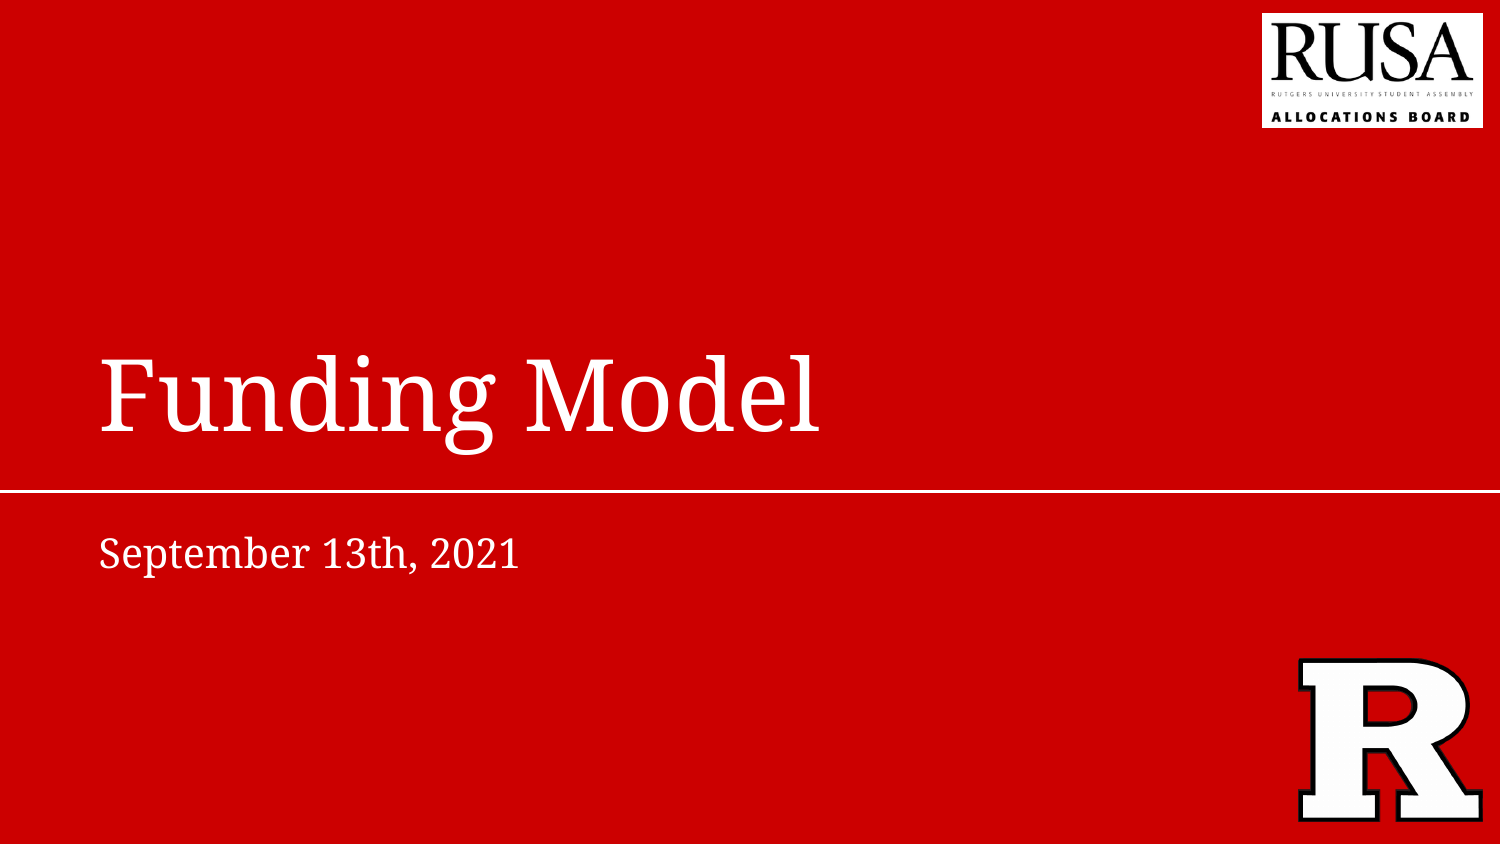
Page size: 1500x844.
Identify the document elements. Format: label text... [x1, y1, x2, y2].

picture [1298, 657, 1483, 822]
title Funding Model [83, 206, 1417, 467]
picture [1262, 13, 1483, 128]
subtitle September 13th, 2021 [83, 522, 1417, 626]
